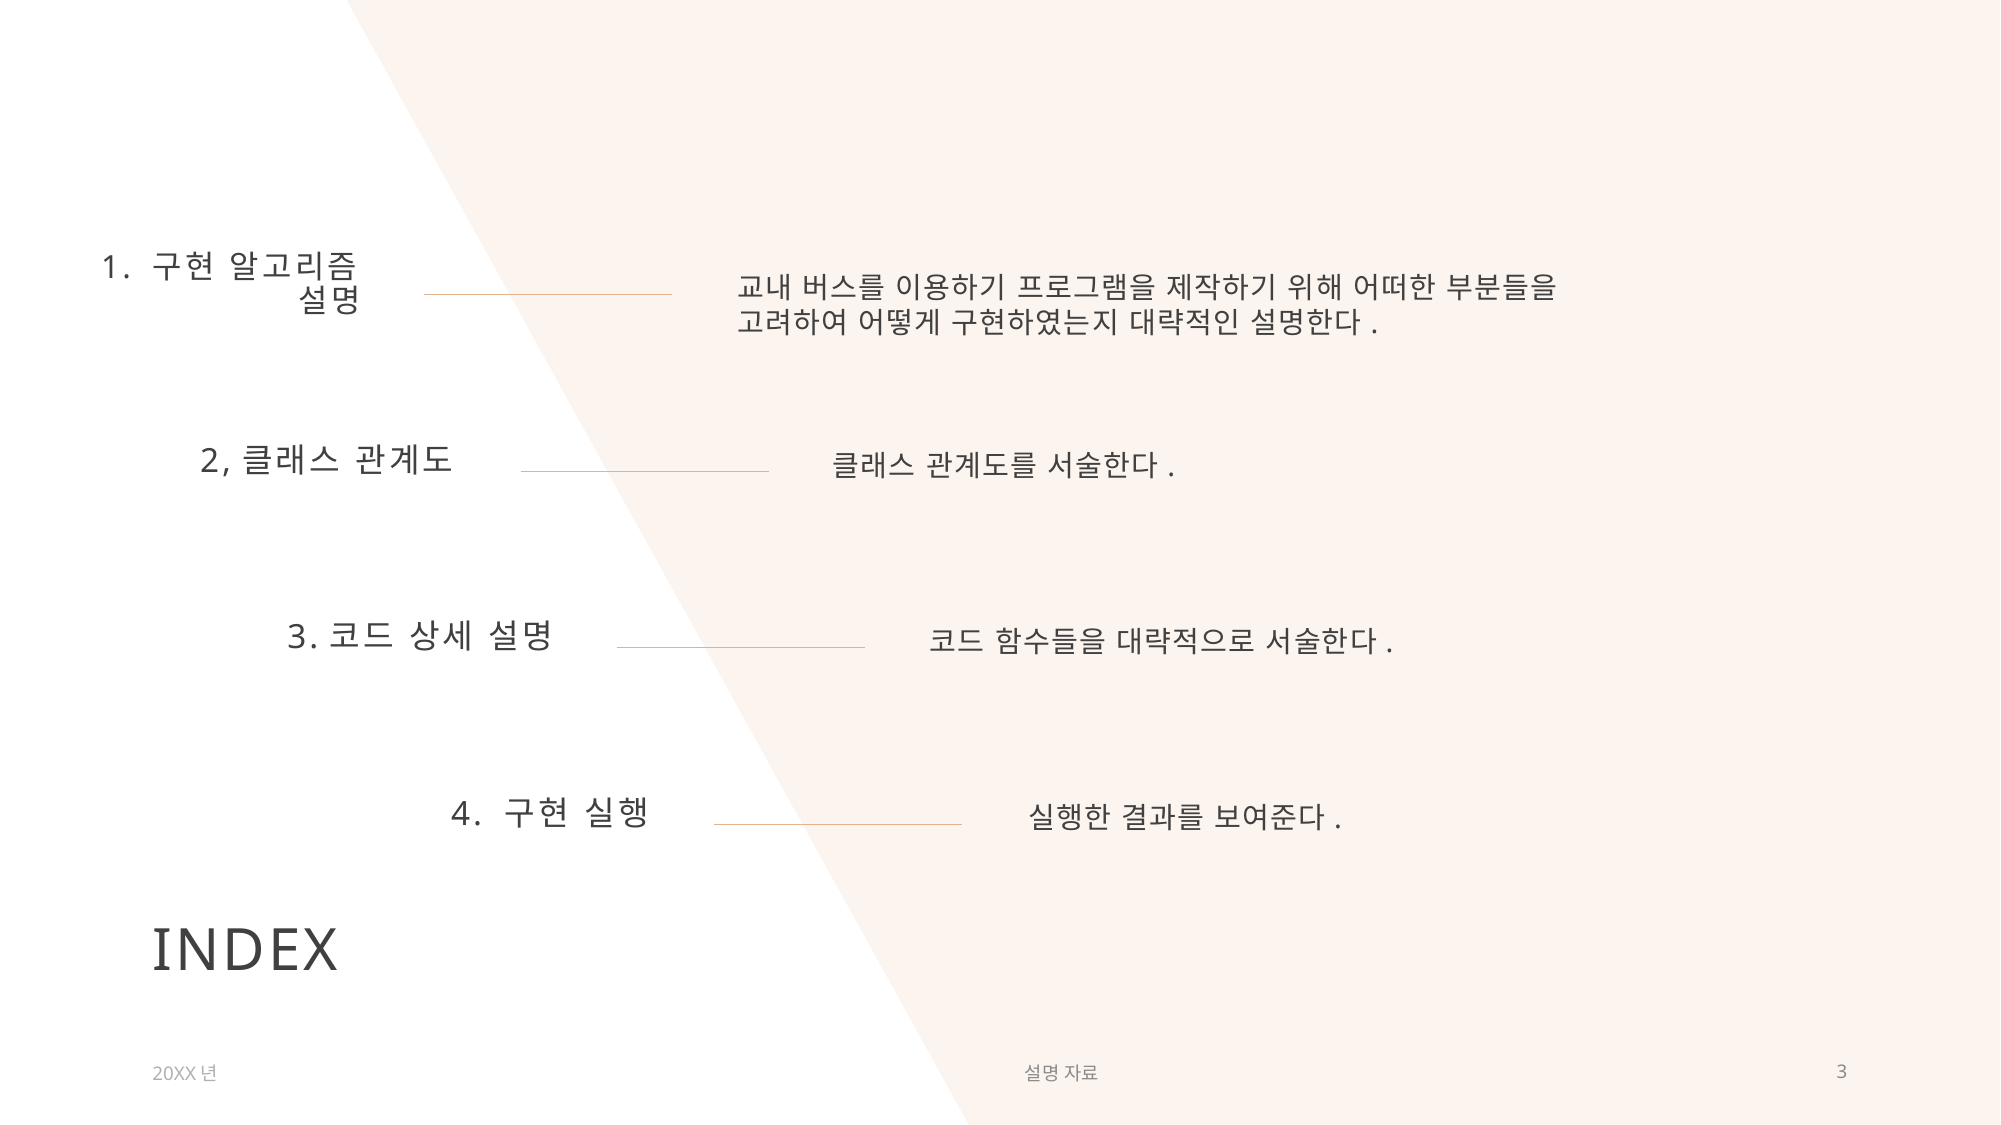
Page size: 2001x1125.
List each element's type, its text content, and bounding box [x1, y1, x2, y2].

list 클래스 관계도를 서술한다. [817, 440, 1727, 606]
list 4. 구현 실행 [312, 772, 664, 858]
list 실행한 결과를 보여준다. [1013, 791, 1922, 958]
list 코드 함수들을 대략적으로 서술한다. [914, 616, 1824, 782]
slide_number 20XX년 [137, 1042, 588, 1103]
list 교내 버스를 이용하기 프로그램을 제작하기 위해 어떠한 부분들을 고려하여 어떻게 구현하였는지 대략적인 설명한다. [722, 261, 1631, 428]
list 3.코드 상세 설명 [216, 596, 568, 681]
footer 설명 자료 [1009, 1042, 1307, 1103]
list 2,클래스 관계도 [117, 419, 469, 504]
slide_number 3 [1773, 1042, 1863, 1103]
list 1. 구현 알고리즘 설명 [24, 242, 376, 328]
title index [137, 903, 808, 1000]
